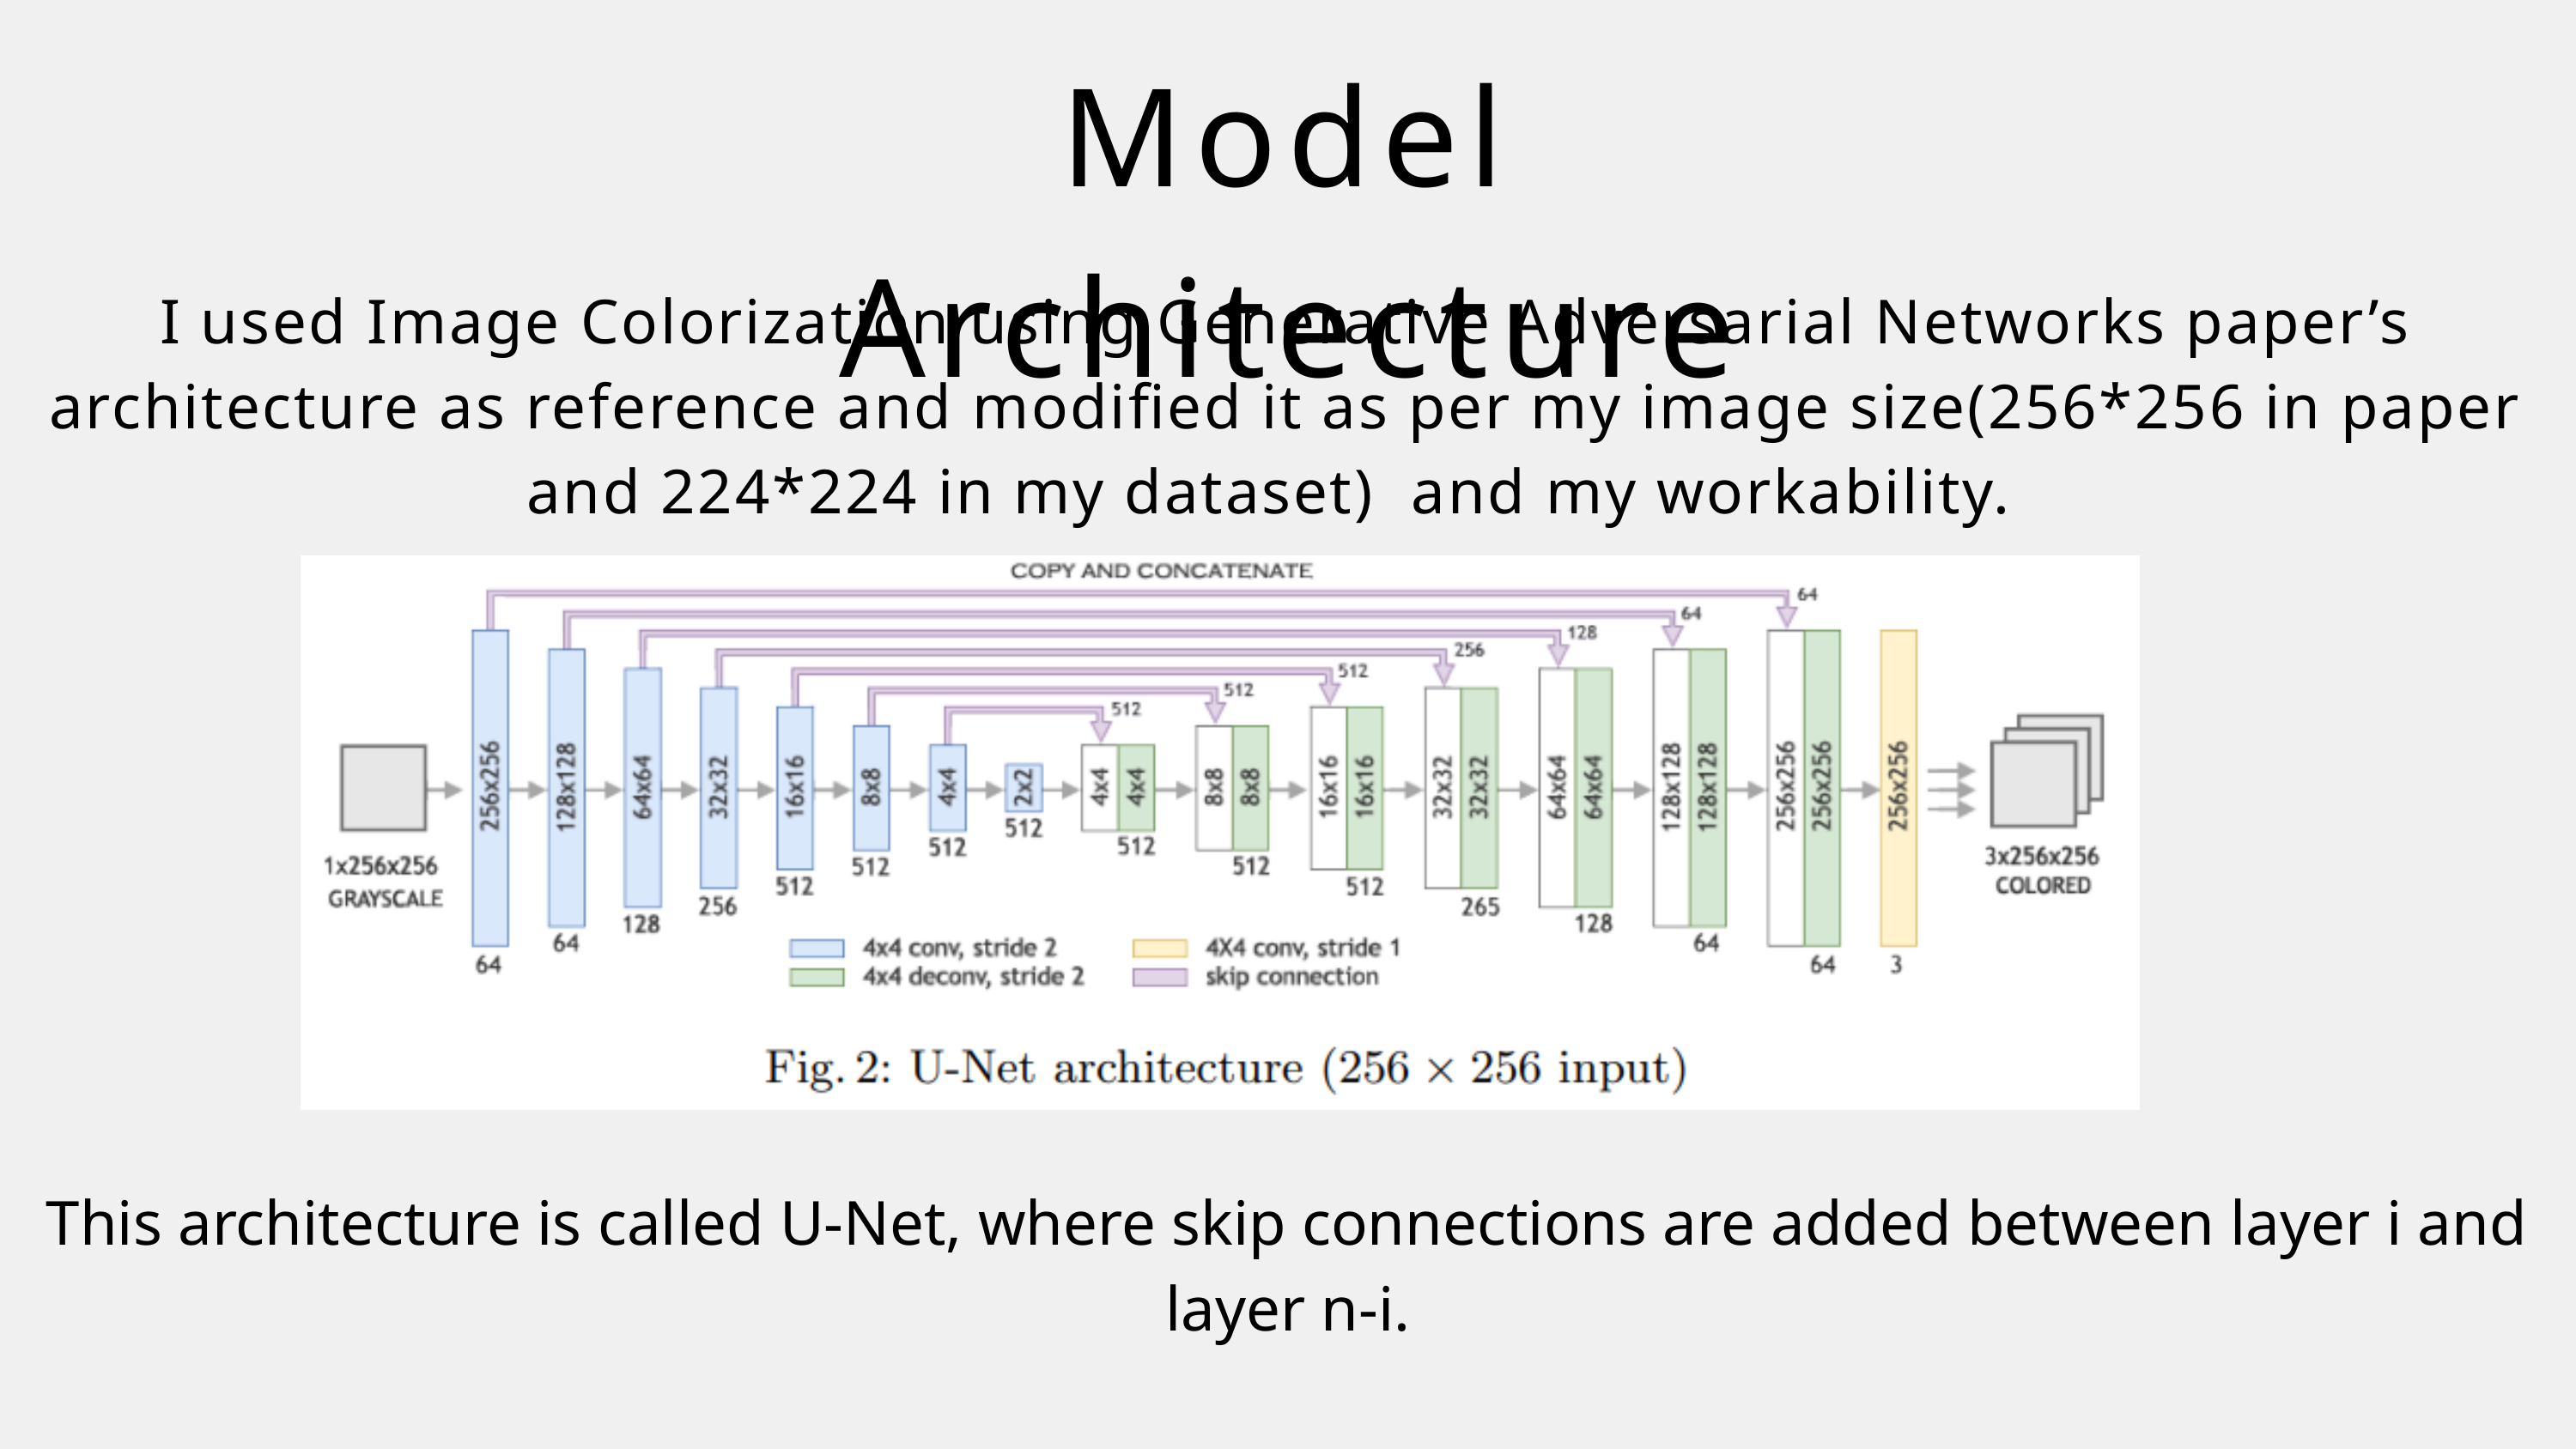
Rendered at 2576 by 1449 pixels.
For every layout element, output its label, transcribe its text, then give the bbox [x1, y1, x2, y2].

text_box Model Architecture [644, 23, 1932, 270]
text_box [300, 555, 2140, 1110]
text_box This architecture is called U-Net, where skip connections are added between layer i and layer n-i. [0, 1172, 2576, 1343]
text_box I used Image Colorization using Generative Adversarial Networks paper’s architecture as reference and modified it as per my image size(256*256 in paper and 224*224 in my dataset) and my workability. [0, 270, 2576, 526]
